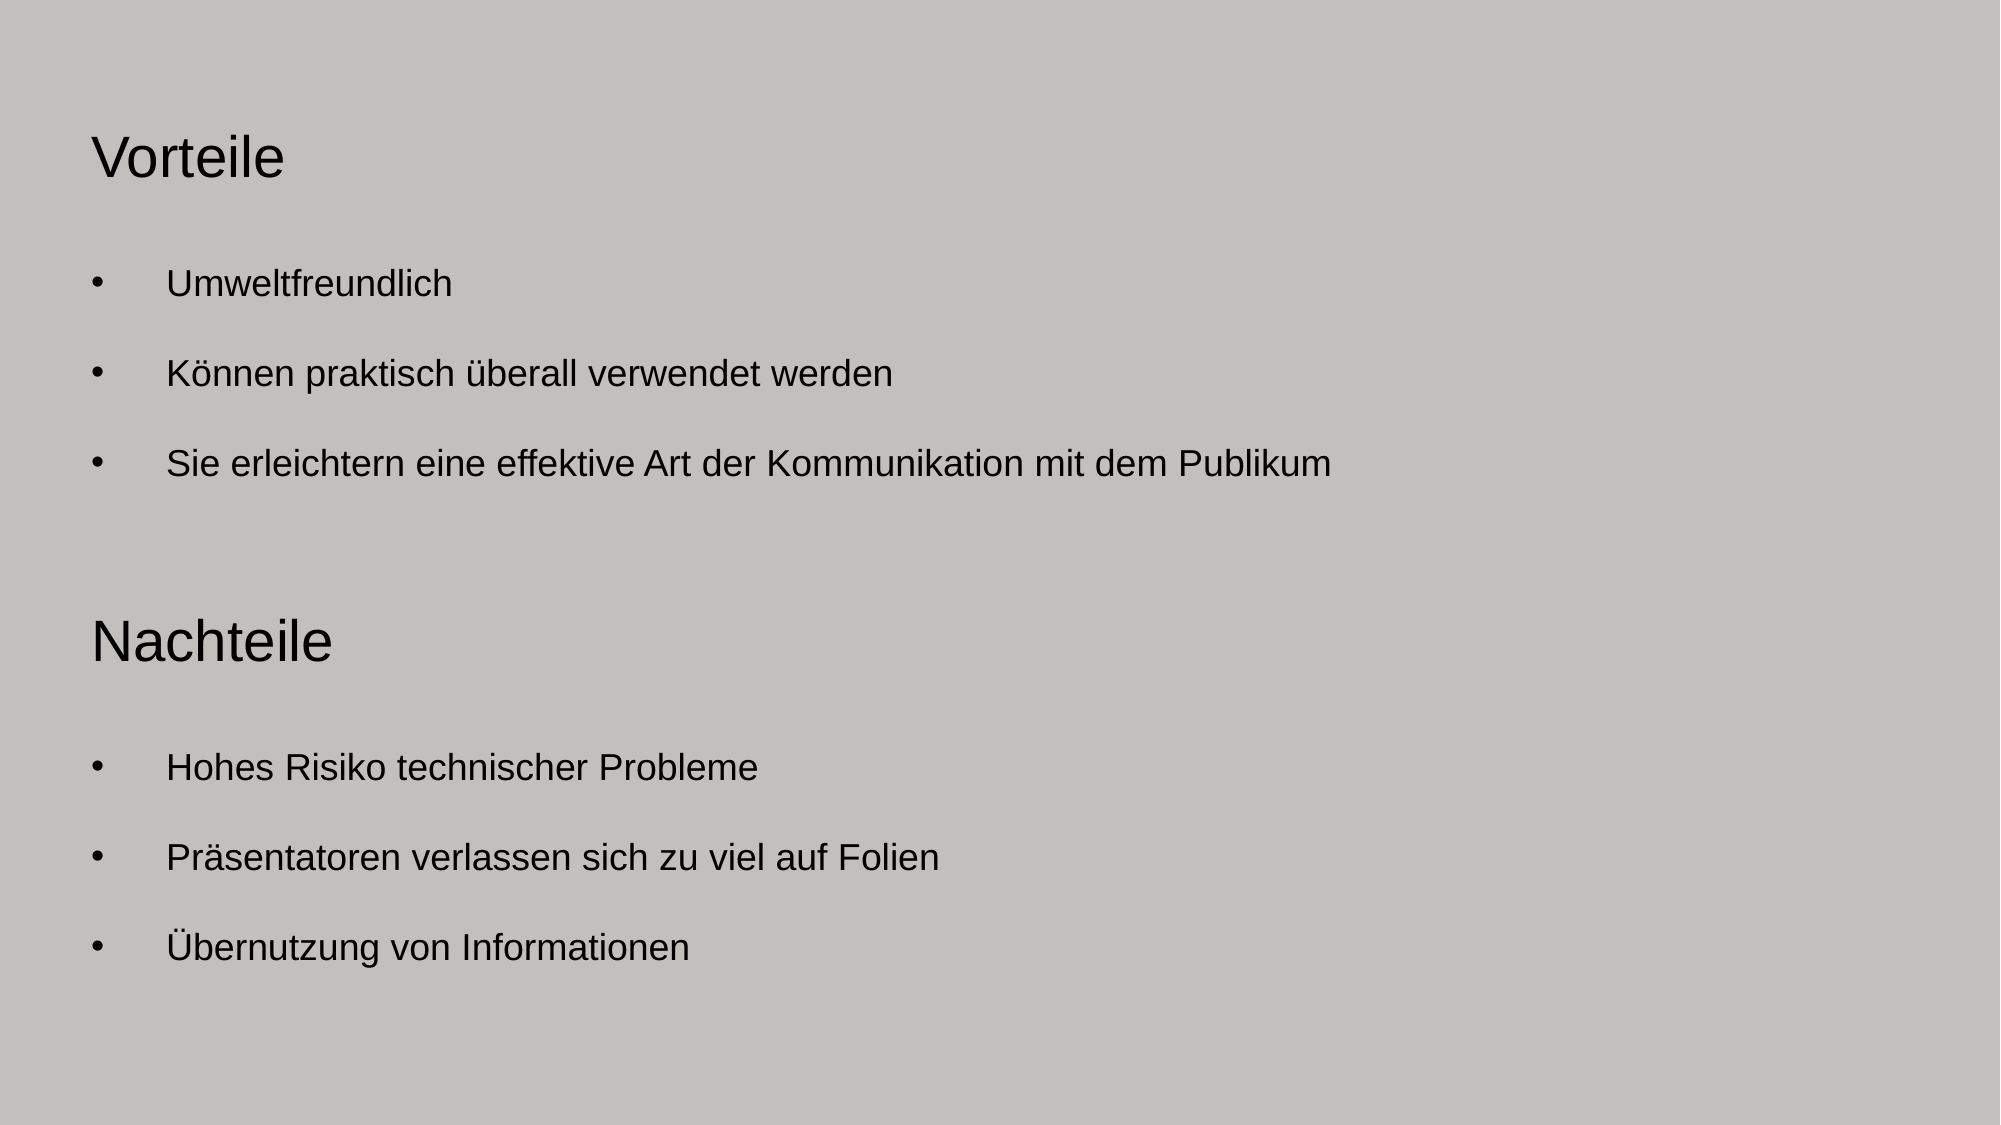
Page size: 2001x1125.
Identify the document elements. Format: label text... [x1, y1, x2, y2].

text_box Nachteile Hohes Risiko technischer Probleme Präsentatoren verlassen sich zu viel auf Folien Übernutzung von Informationen [76, 595, 1432, 976]
text_box Vorteile Umweltfreundlich Können praktisch überall verwendet werden Sie erleichtern eine effektive Art der Kommunikation mit dem Publikum [76, 111, 1450, 632]
